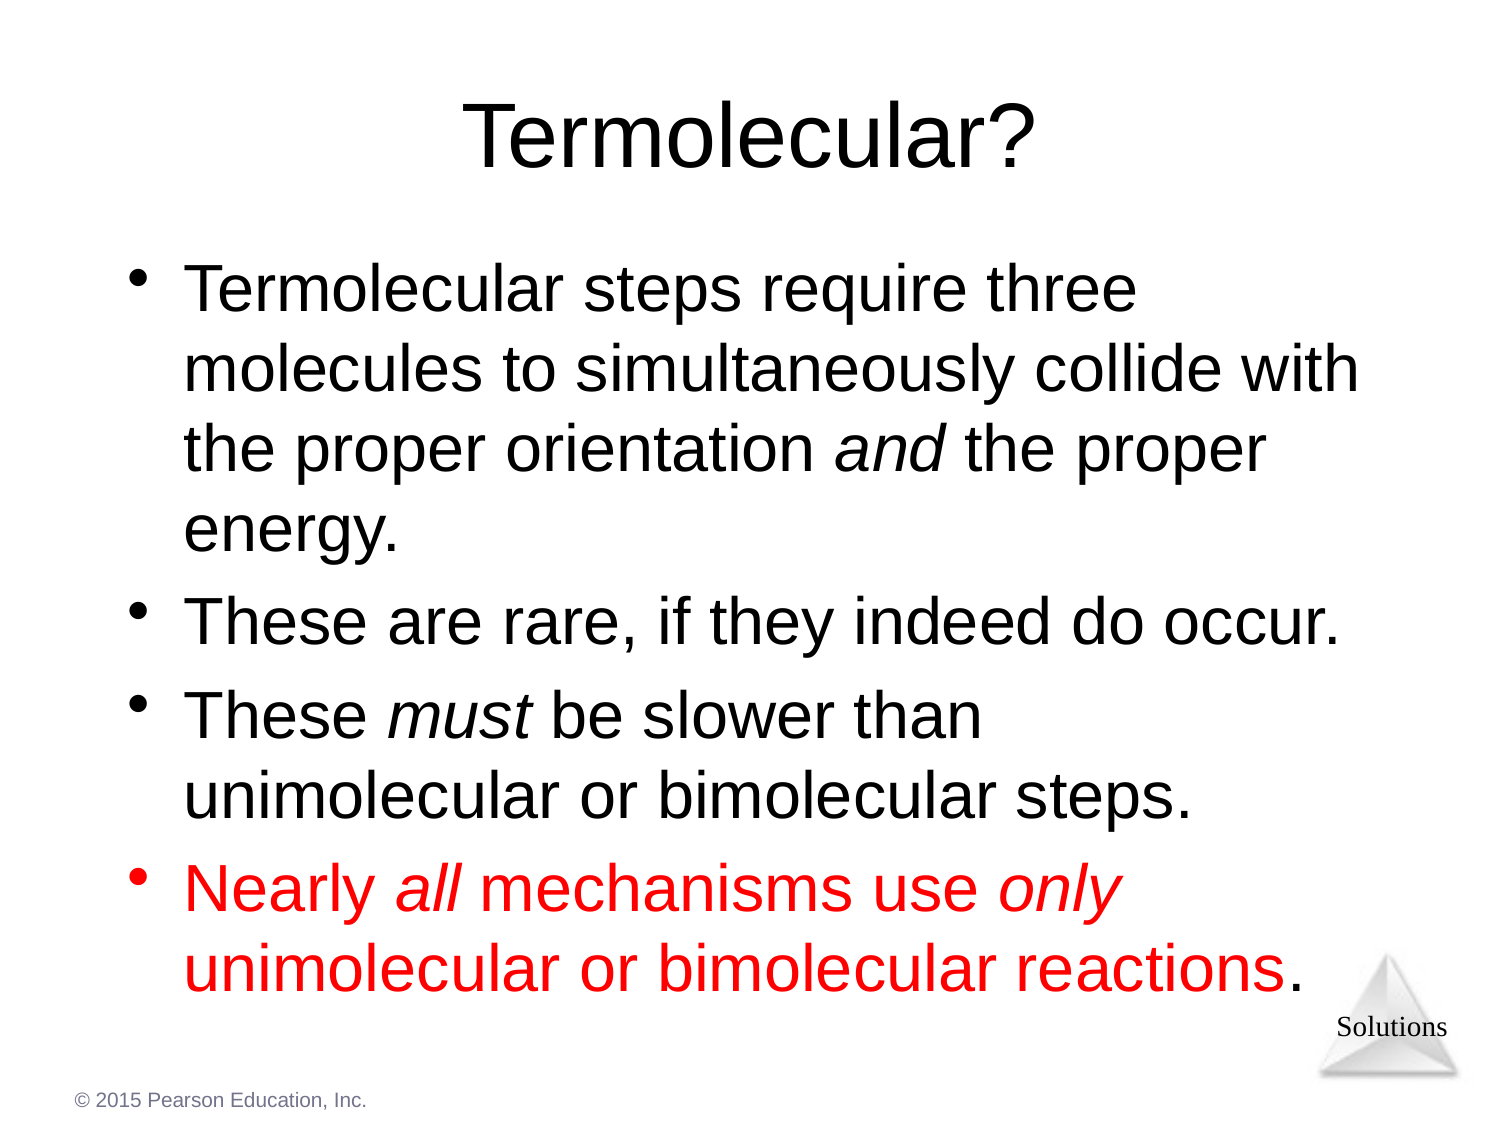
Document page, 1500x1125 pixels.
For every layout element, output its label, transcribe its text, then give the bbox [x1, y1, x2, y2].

picture [1275, 899, 1500, 1125]
picture [1379, 1025, 1385, 1035]
title Termolecular? [112, 37, 1388, 225]
list Termolecular steps require three molecules to simultaneously collide with the proper orientation and the proper energy. These are rare, if they indeed do occur. These must be slower than unimolecular or bimolecular steps. Nearly all mechanisms use only unimolecular or bimolecular reactions. [112, 237, 1388, 1025]
picture [1356, 1025, 1363, 1035]
